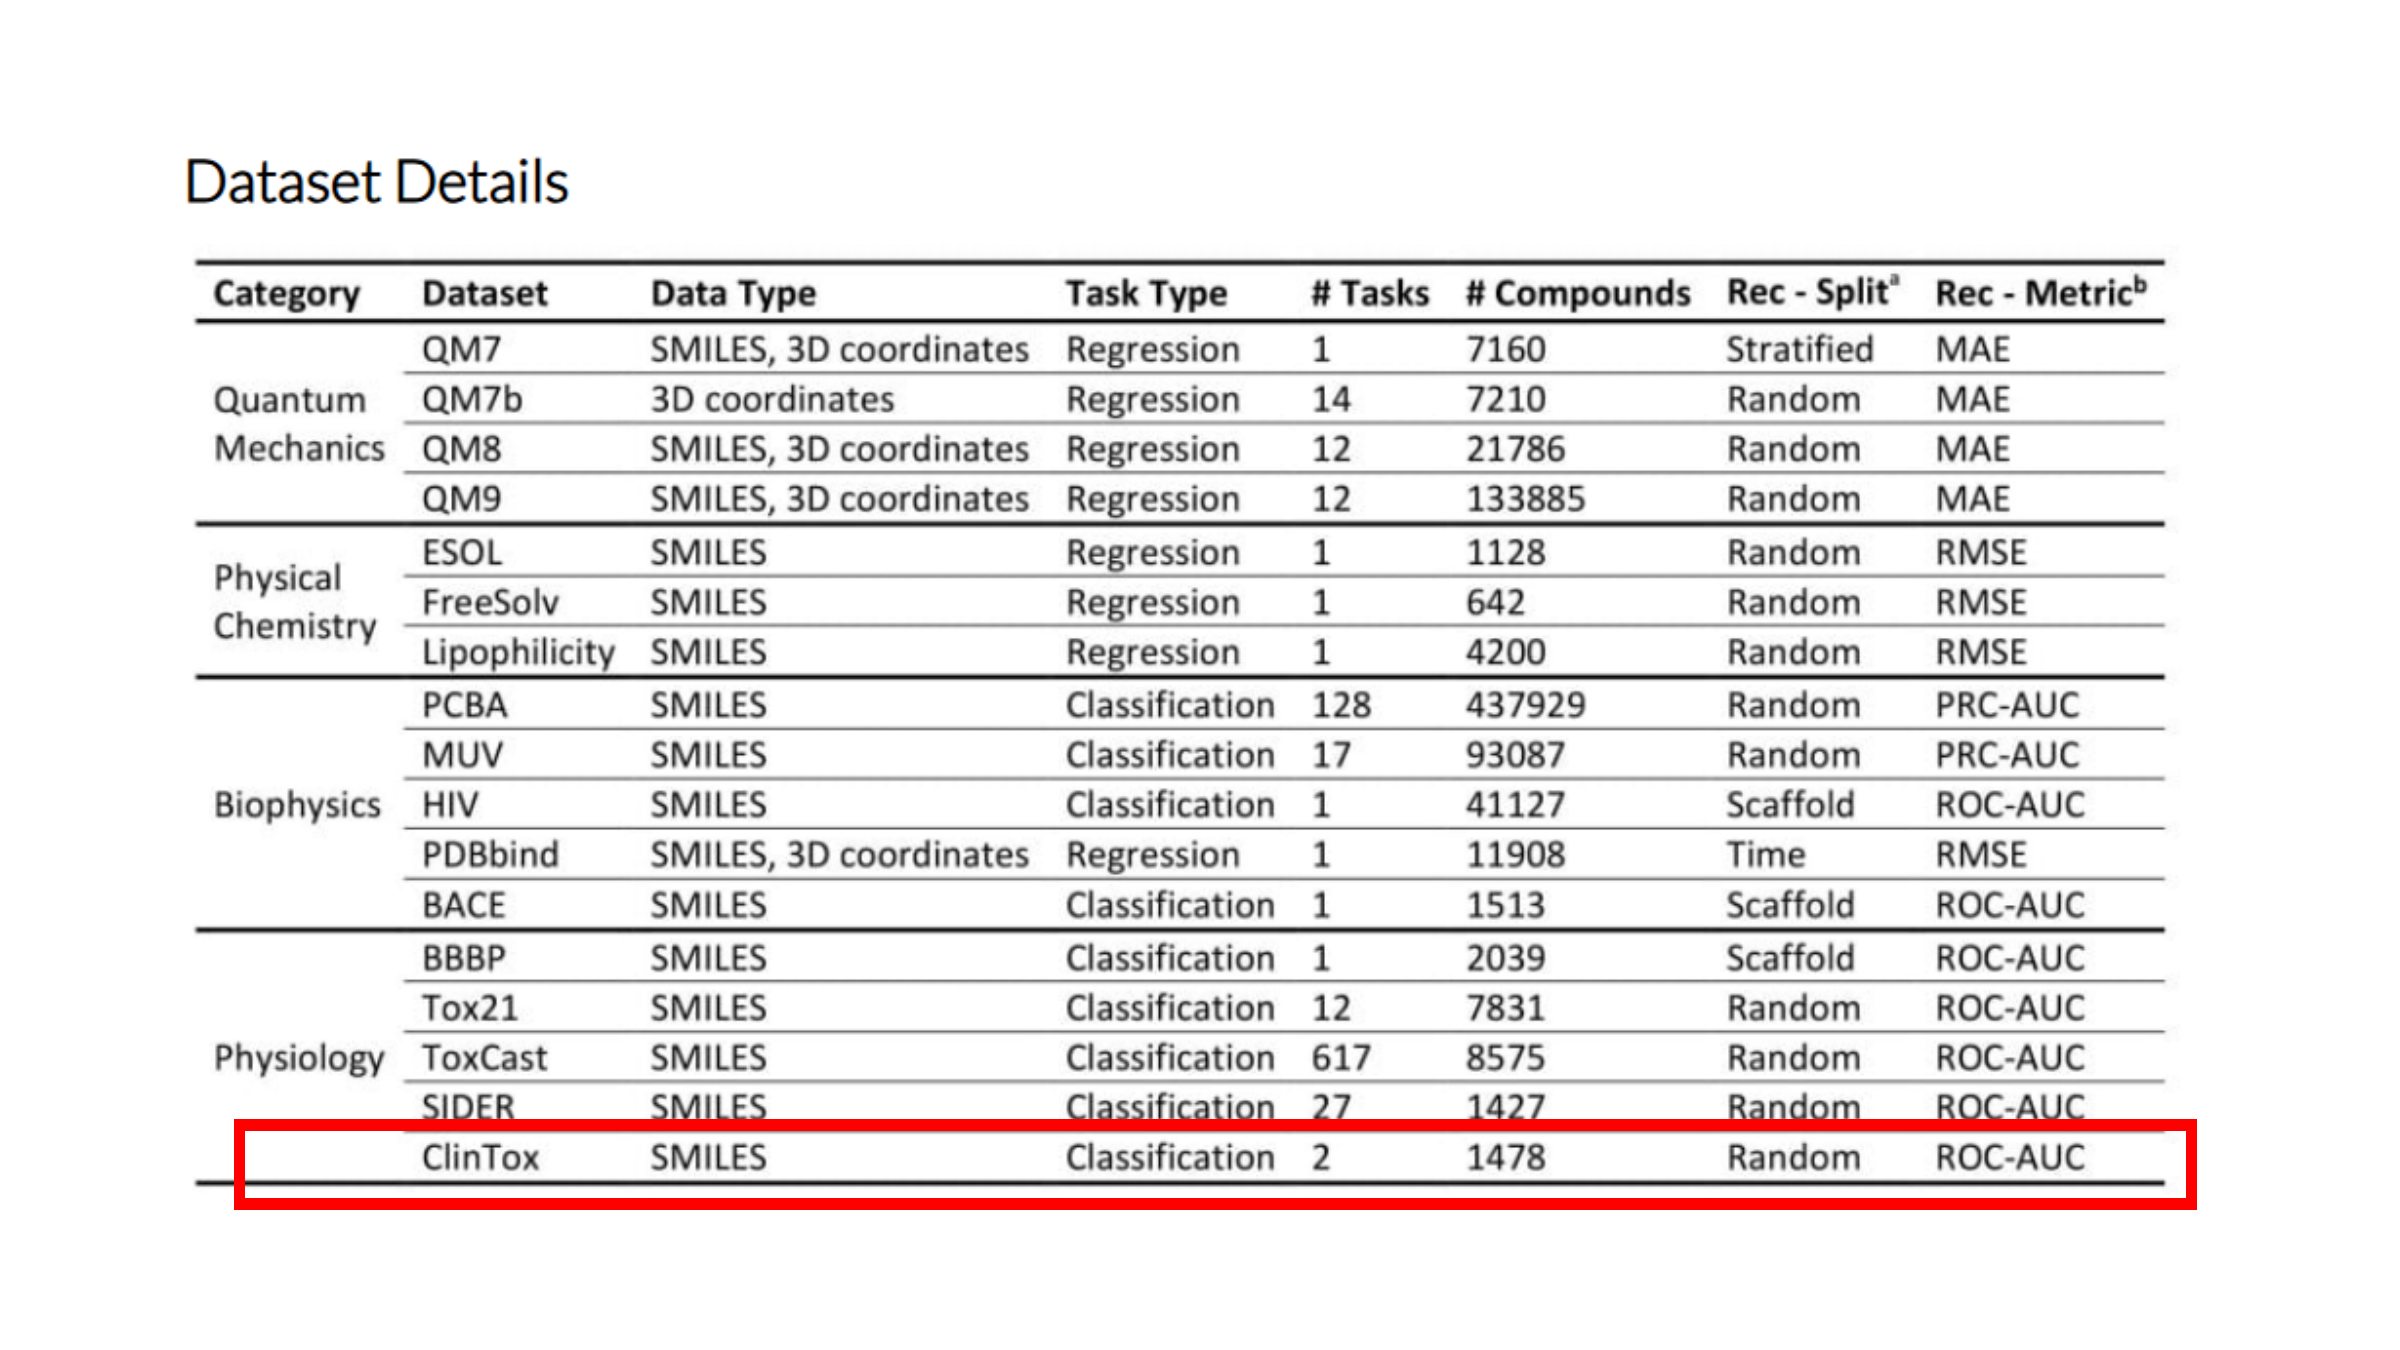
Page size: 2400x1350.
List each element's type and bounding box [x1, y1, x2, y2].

picture [130, 126, 2270, 1224]
